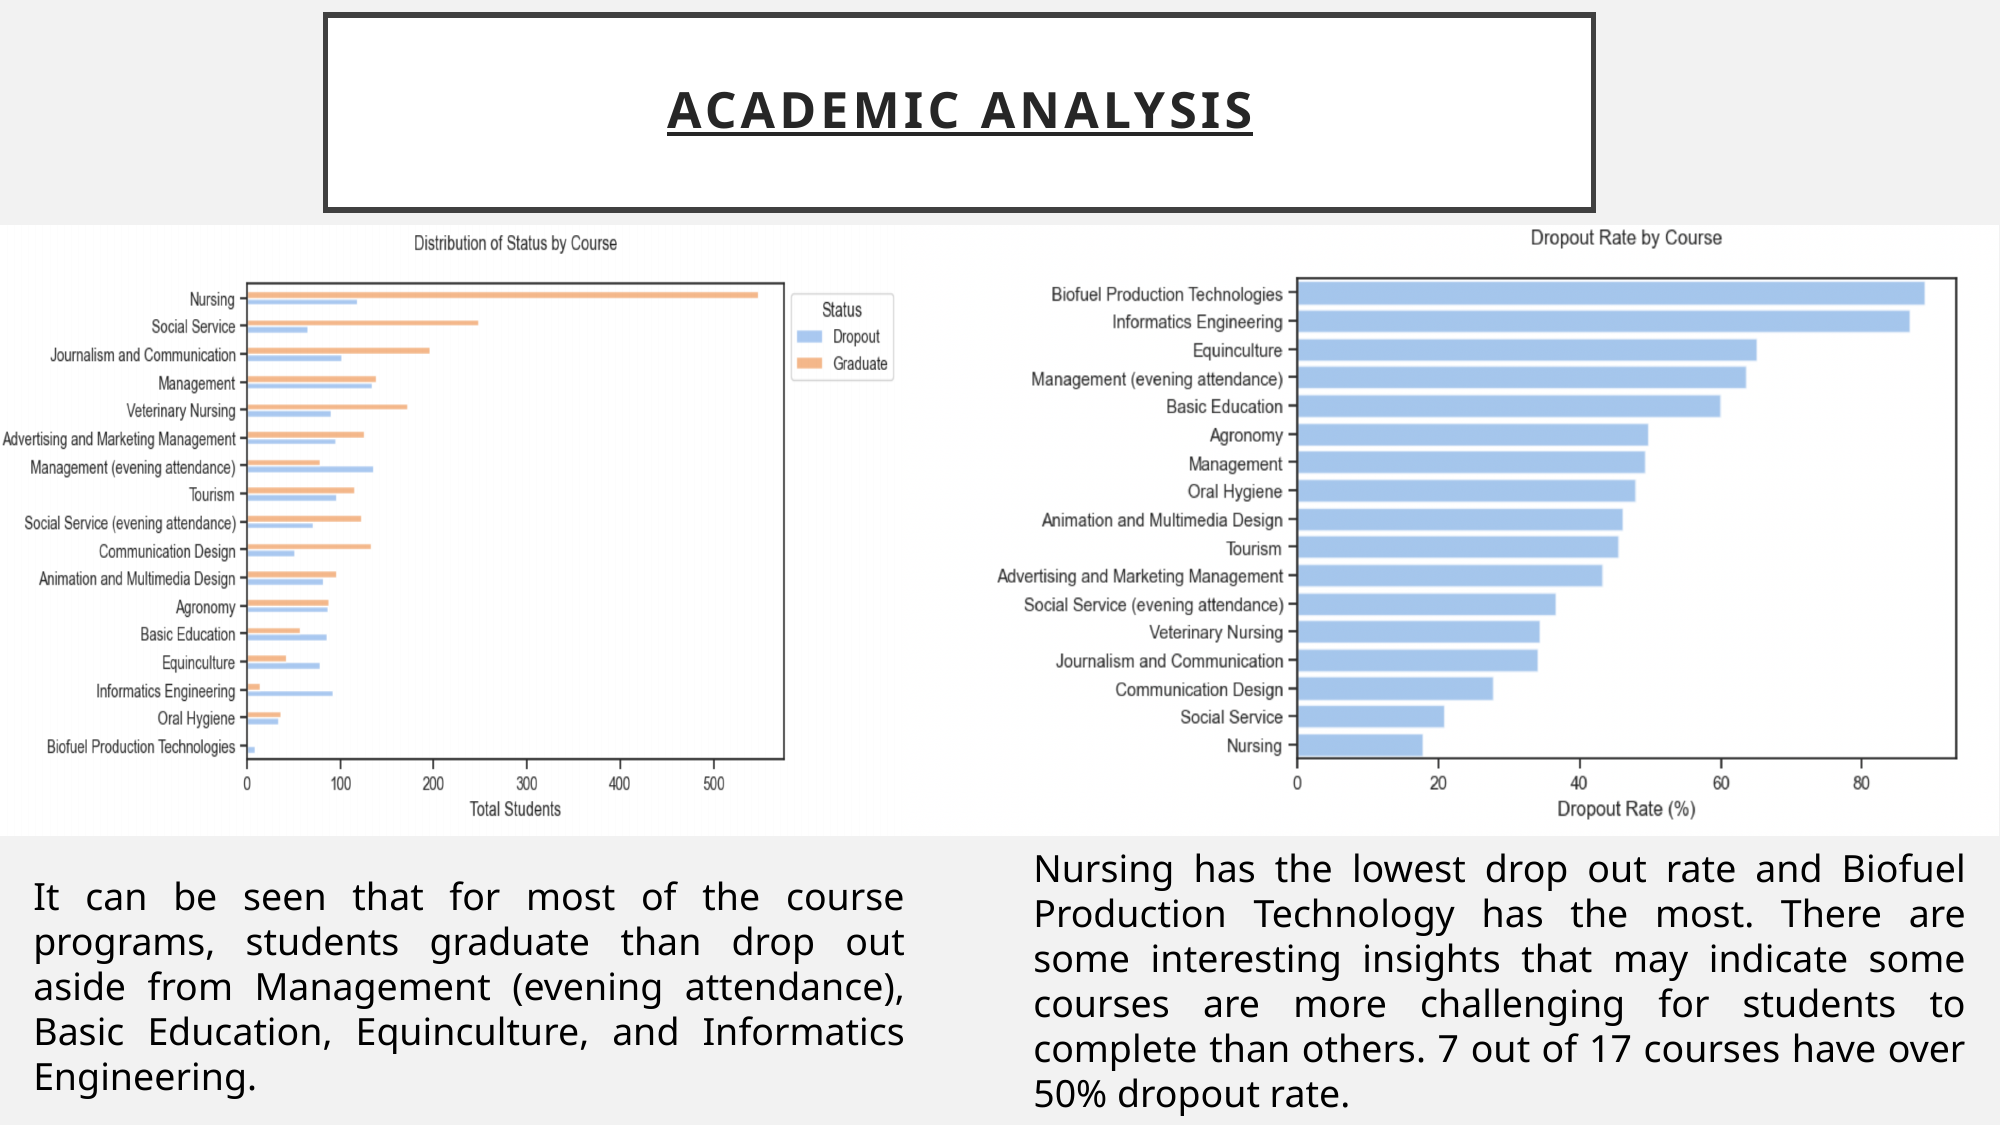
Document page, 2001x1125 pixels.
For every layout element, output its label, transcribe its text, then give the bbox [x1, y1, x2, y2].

text_box Nursing has the lowest drop out rate and Biofuel Production Technology has the most. There are some interesting insights that may indicate some courses are more challenging for students to complete than others. 7 out of 17 courses have over 50% dropout rate. [1018, 837, 1982, 1123]
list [902, 225, 1999, 836]
text_box It can be seen that for most of the course programs, students graduate than drop out aside from Management (evening attendance), Basic Education, Equinculture, and Informatics Engineering. [18, 865, 921, 1106]
picture [0, 225, 902, 836]
title Academic Analysis [323, 12, 1596, 213]
